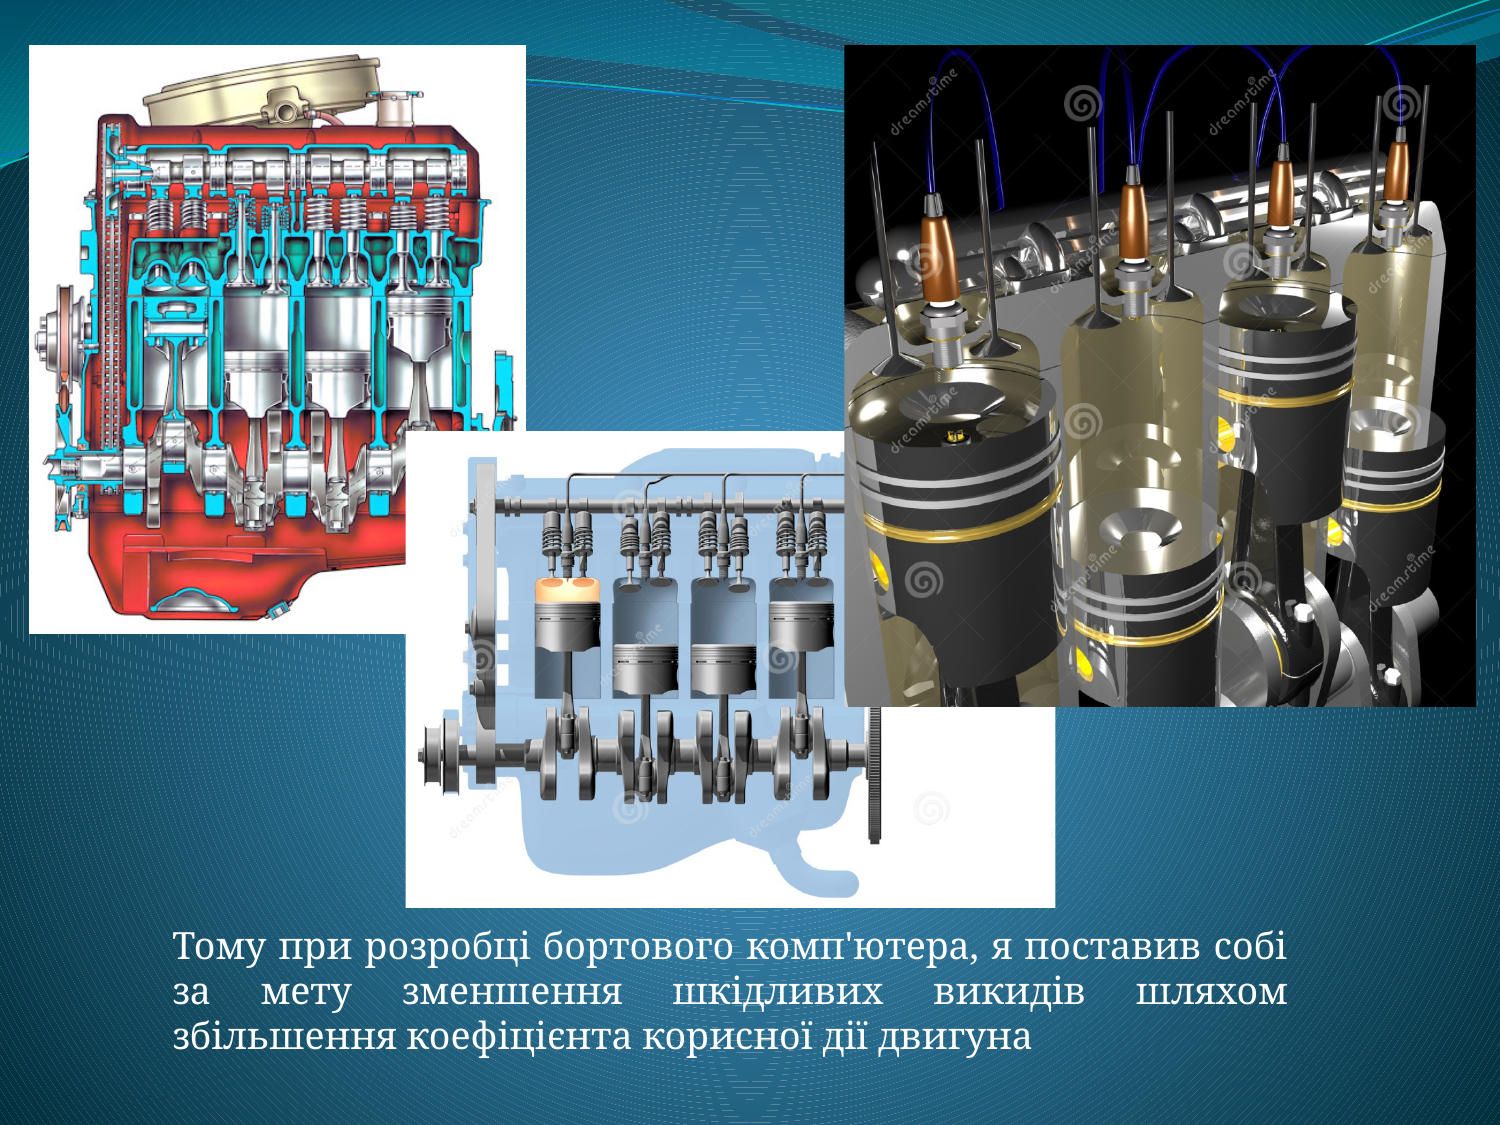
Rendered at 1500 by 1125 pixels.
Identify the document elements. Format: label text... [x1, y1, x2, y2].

text_box Тому при розробці бортового комп'ютера, я поставив собі за мету зменшення шкідливих викидів шляхом збільшення коефіцієнта корисної дії двигуна [157, 914, 1304, 1065]
picture [844, 44, 1477, 708]
picture [29, 44, 1056, 908]
